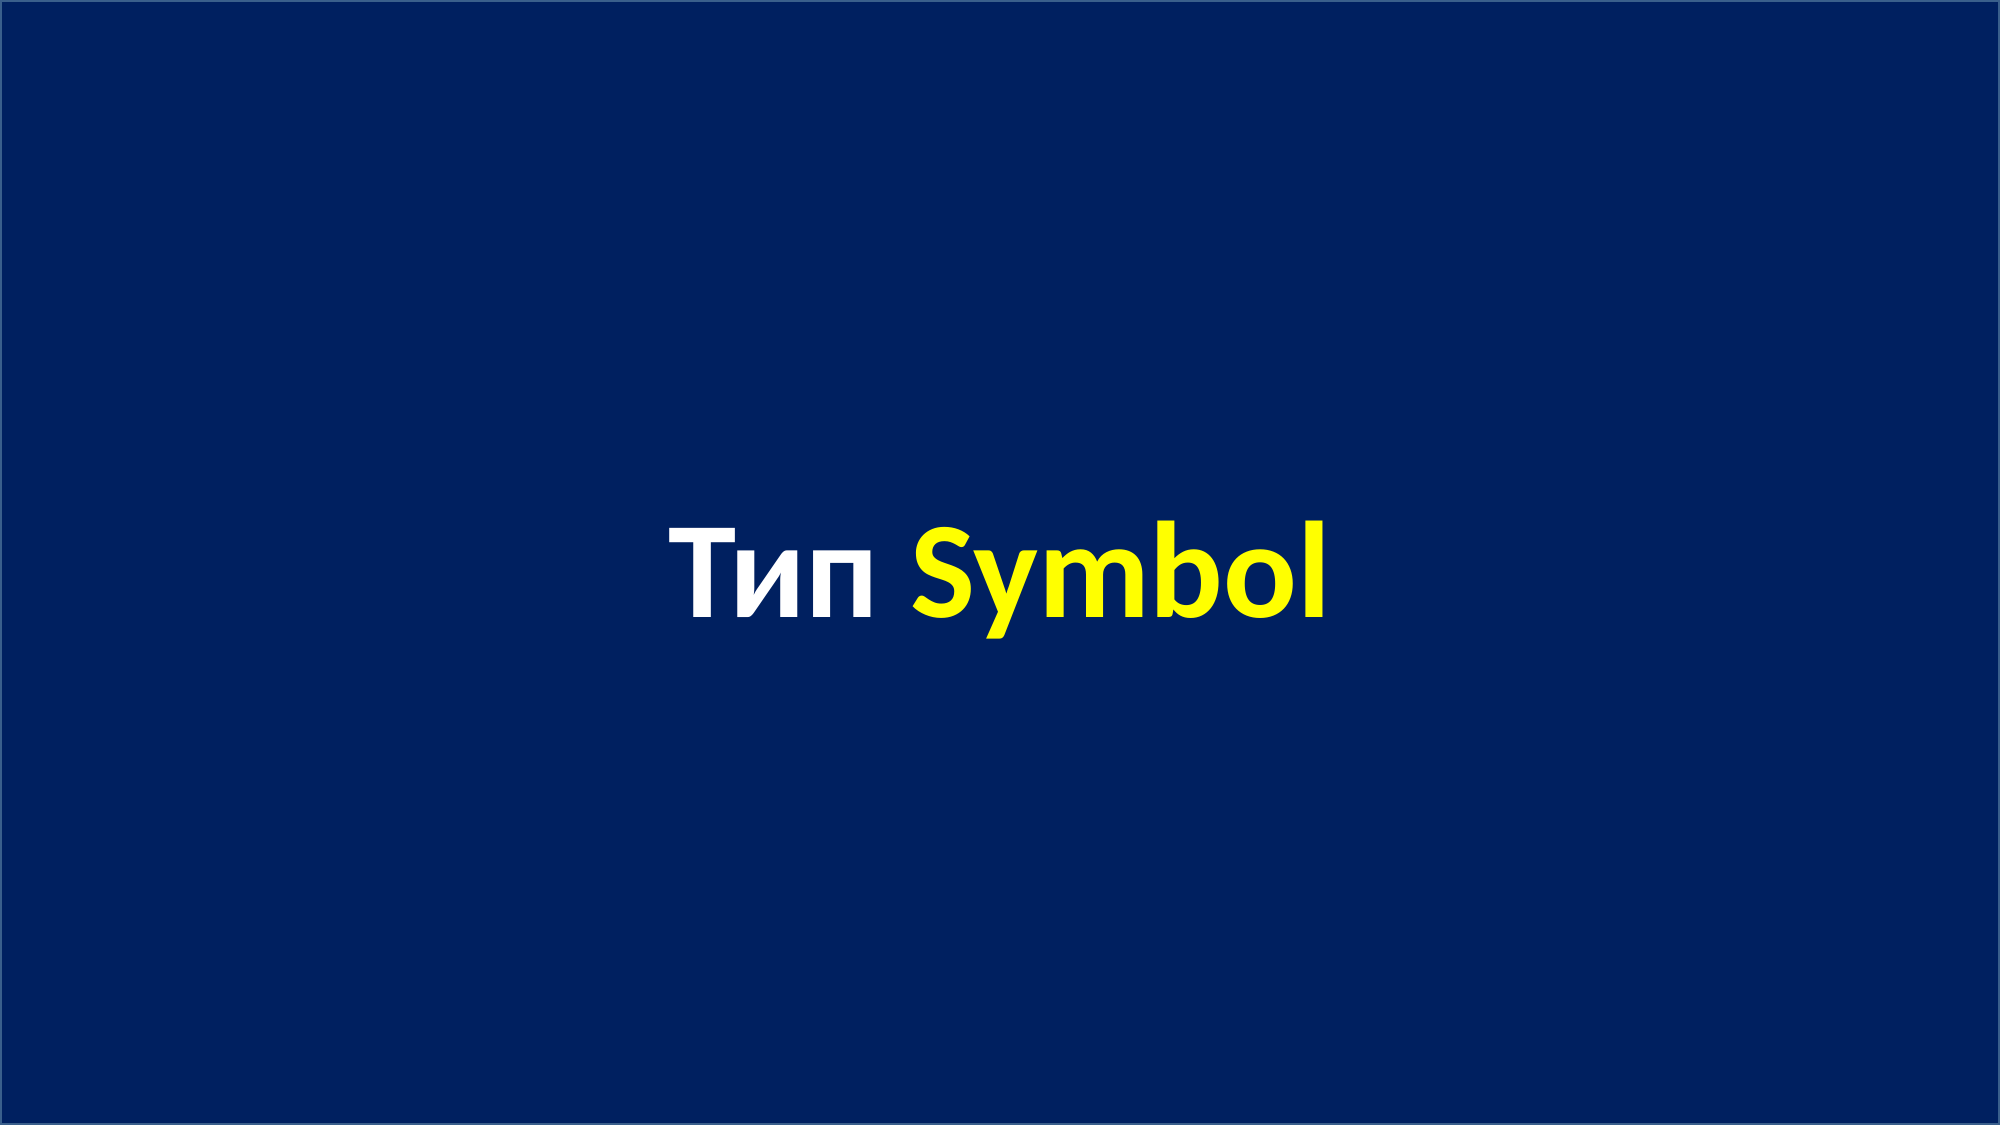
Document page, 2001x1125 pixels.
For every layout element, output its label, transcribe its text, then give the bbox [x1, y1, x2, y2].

text_box Тип Symbol [0, 0, 2000, 1125]
